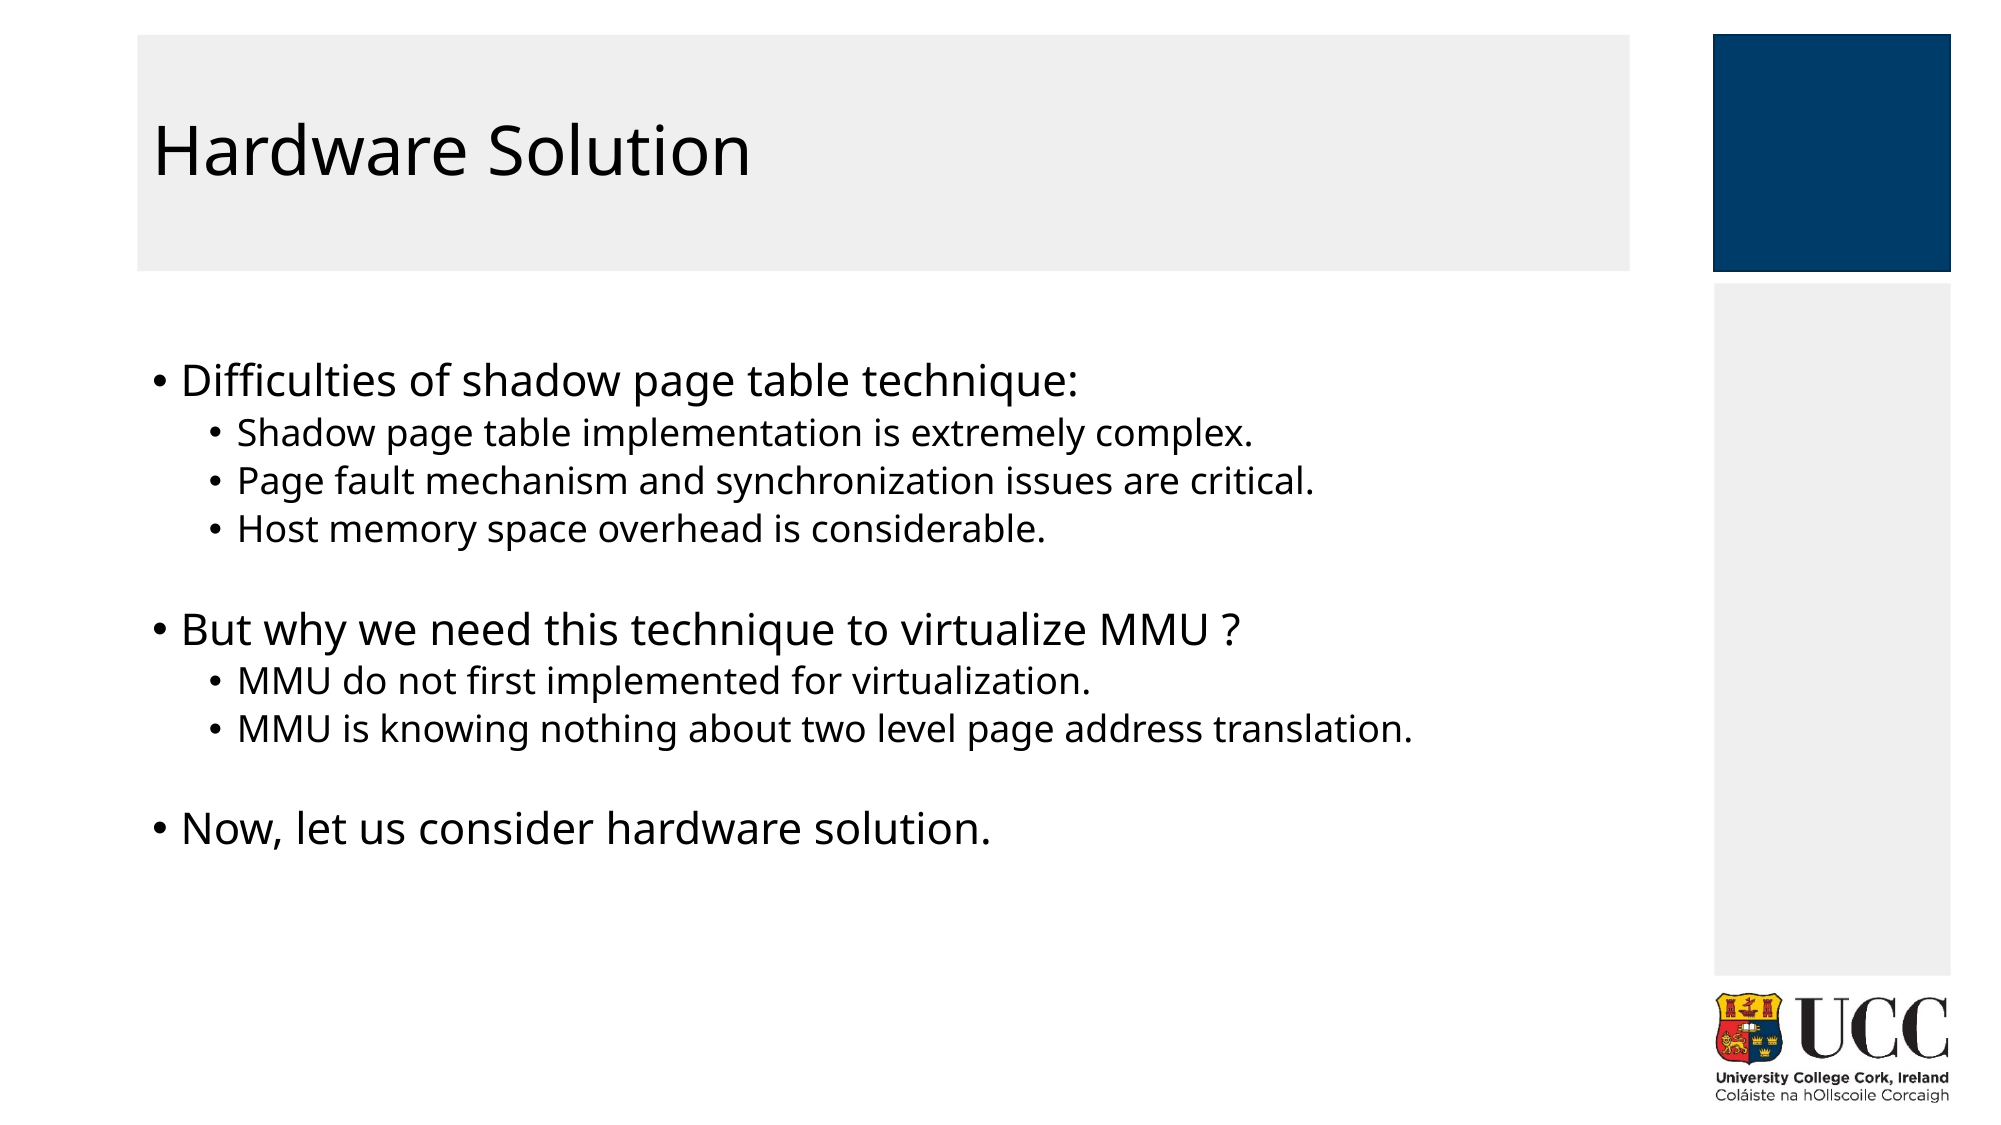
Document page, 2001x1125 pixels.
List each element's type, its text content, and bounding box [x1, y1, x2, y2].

title Hardware Solution [137, 34, 1630, 272]
list Difficulties of shadow page table technique: Shadow page table implementation is extremely complex. Page fault mechanism and synchronization issues are critical. Host memory space overhead is considerable. But why we need this technique to virtualize MMU ? MMU do not first implemented for virtualization. MMU is knowing nothing about two level page address translation. Now, let us consider hardware solution. [137, 283, 1630, 976]
picture [1713, 991, 1951, 1103]
